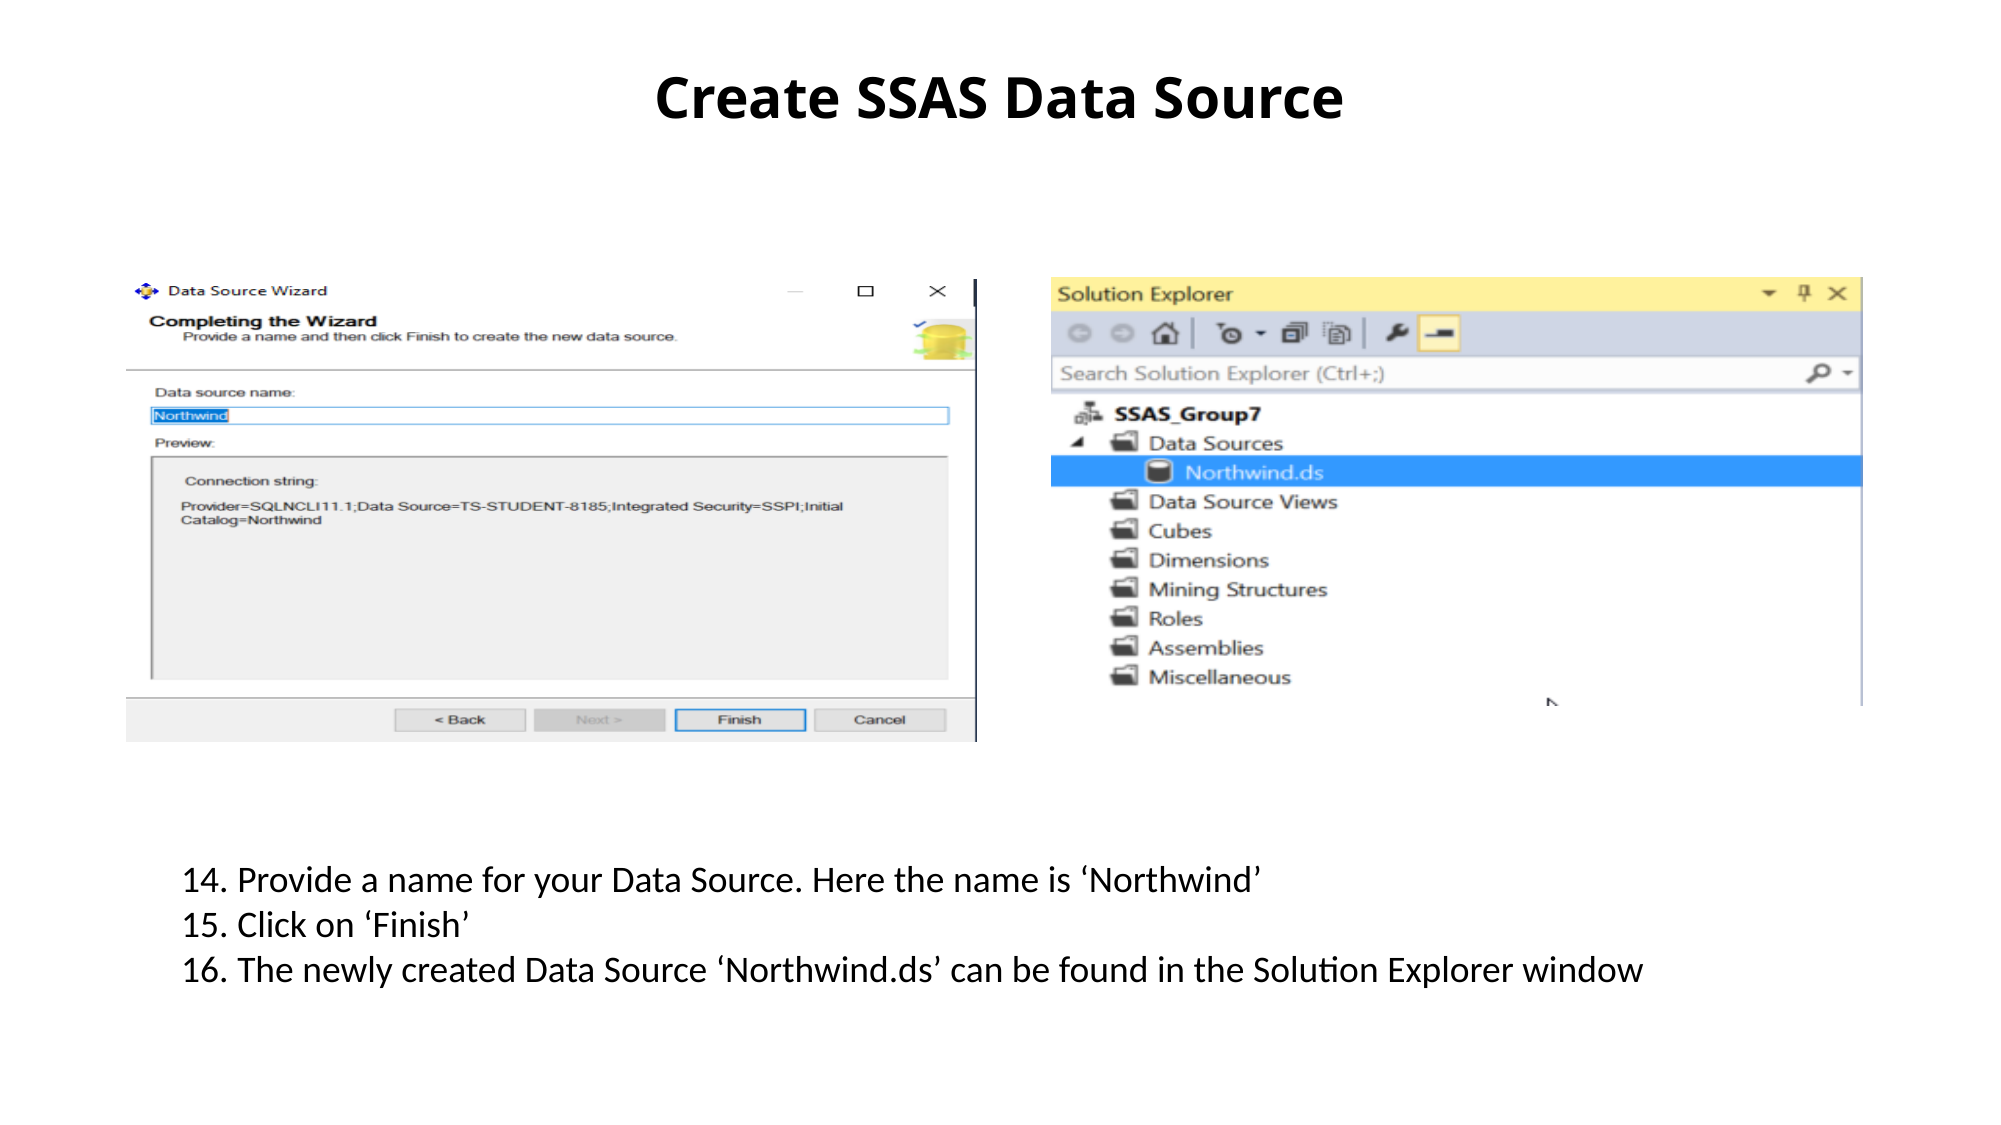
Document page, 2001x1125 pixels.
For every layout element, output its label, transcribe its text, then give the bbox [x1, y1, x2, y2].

text_box 14. Provide a name for your Data Source. Here the name is ‘Northwind’ 15. Click on ‘Finish’ 16. The newly created Data Source ‘Northwind.ds’ can be found in the Solution Explorer window [166, 847, 1834, 997]
picture [126, 279, 977, 742]
picture [1051, 277, 1863, 706]
title Create SSAS Data Source [137, 61, 1863, 139]
